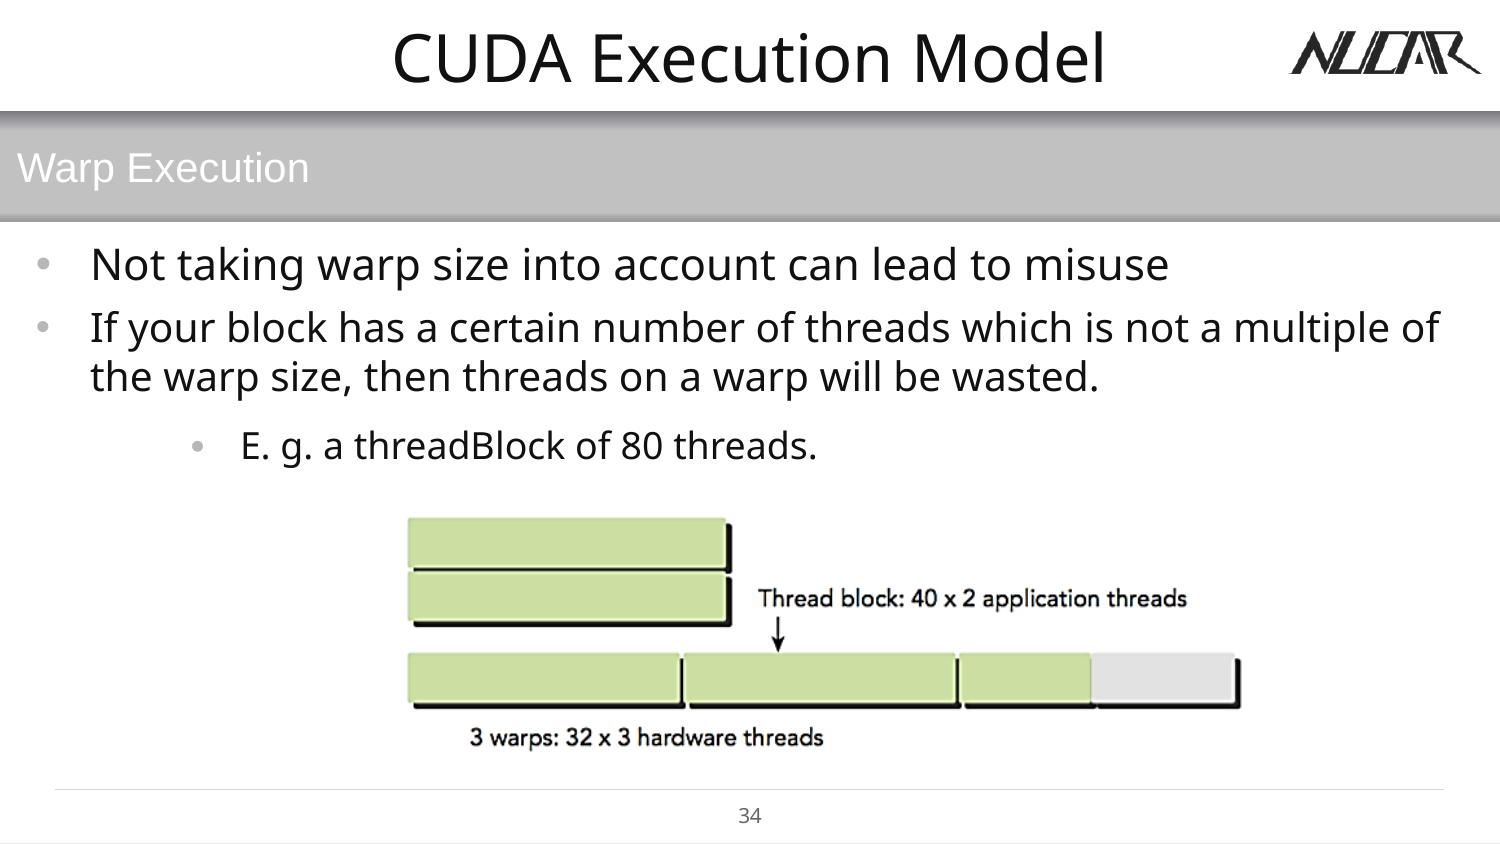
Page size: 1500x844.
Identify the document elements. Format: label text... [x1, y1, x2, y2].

text_box Warp Execution [2, 133, 325, 199]
picture [393, 509, 1256, 757]
slide_number 34 [97, 789, 1403, 844]
list Not taking warp size into account can lead to misuse If your block has a certain number of threads which is not a multiple of the warp size, then threads on a warp will be wasted. E. g. a threadBlock of 80 threads. [0, 221, 1500, 735]
title CUDA Execution Model [97, 0, 1403, 111]
